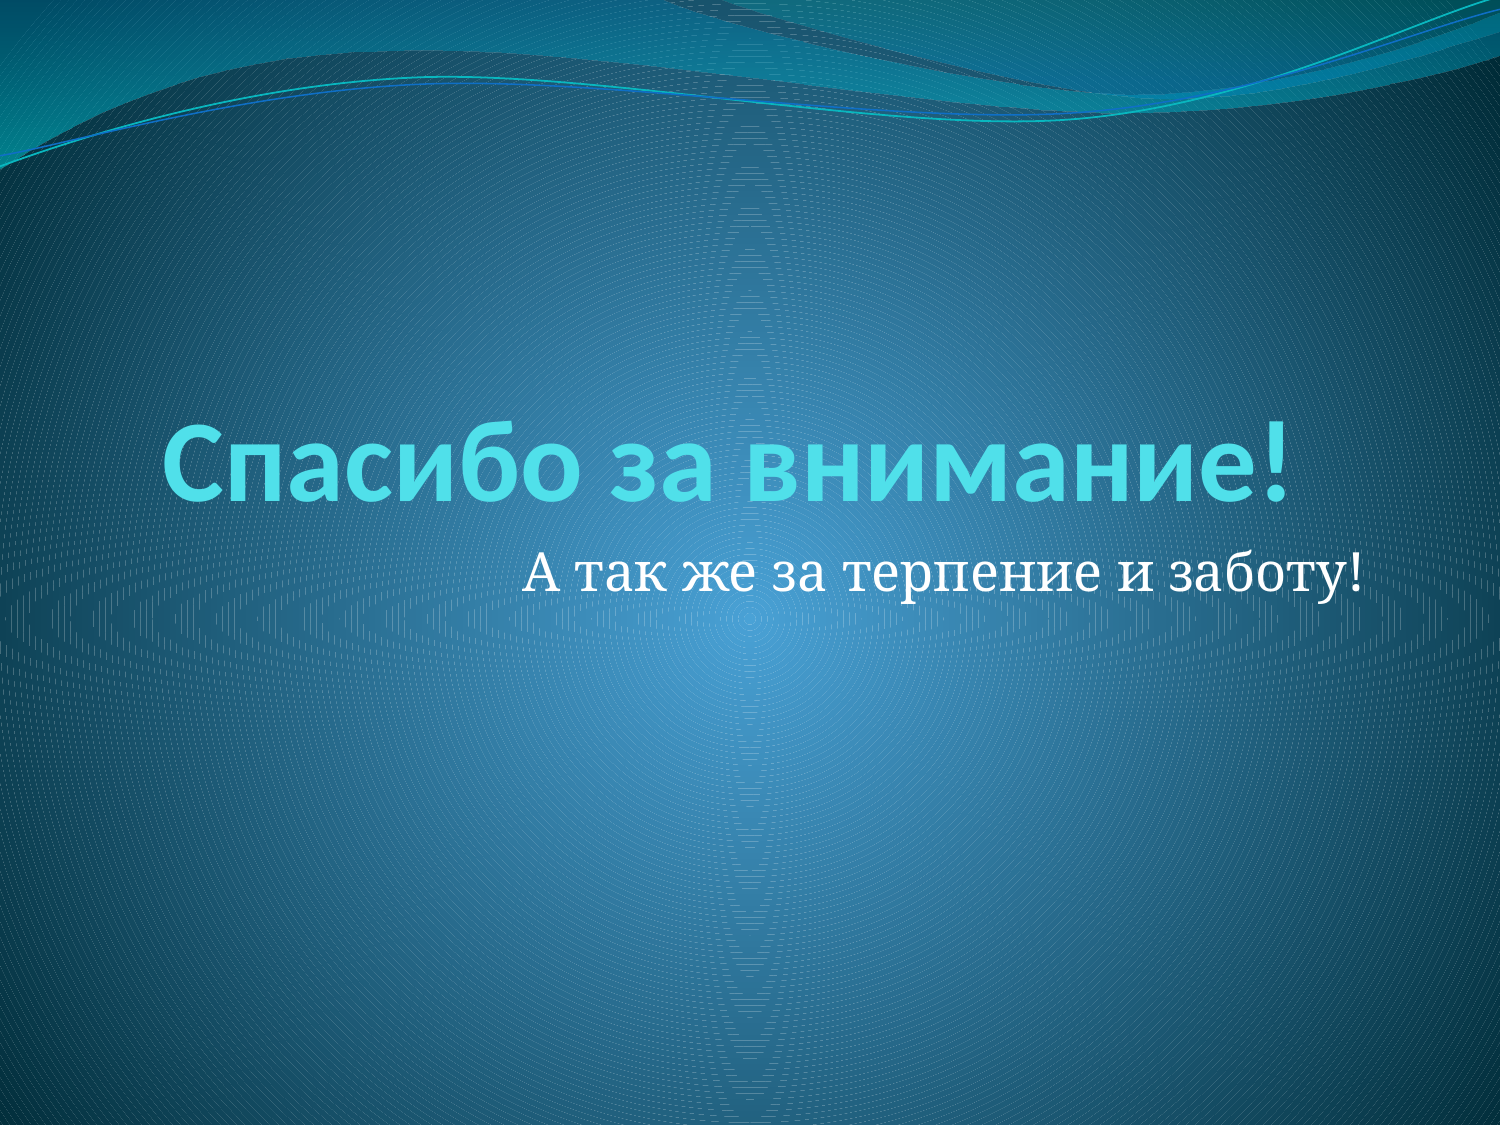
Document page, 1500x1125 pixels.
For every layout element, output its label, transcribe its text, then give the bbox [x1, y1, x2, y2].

subtitle А так же за терпение и заботу! [87, 529, 1376, 818]
title Спасибо за внимание! [87, 224, 1376, 525]
